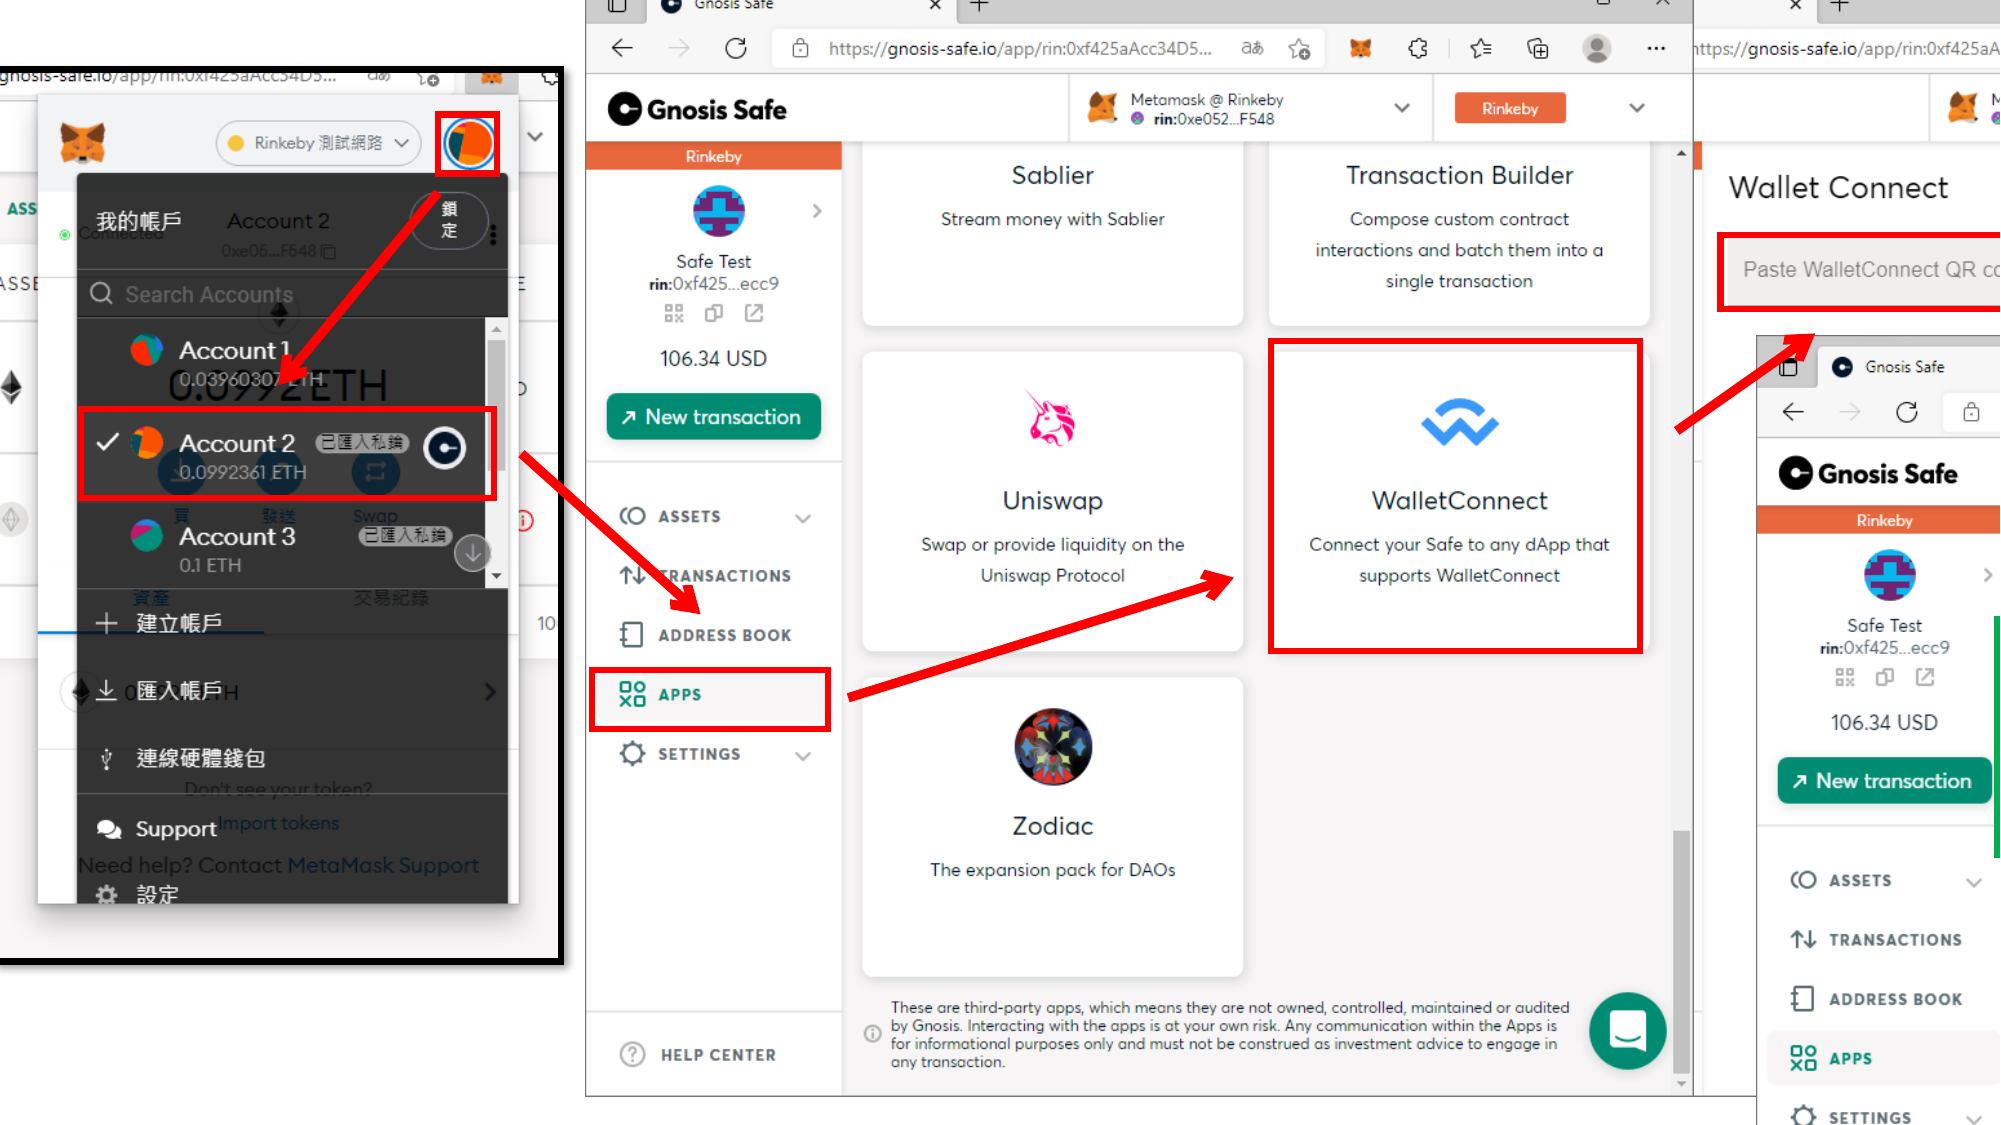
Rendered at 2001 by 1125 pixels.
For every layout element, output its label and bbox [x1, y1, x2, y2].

text_box [1676, 333, 1816, 431]
text_box [848, 577, 1234, 698]
text_box [278, 192, 439, 386]
picture [584, 0, 2000, 1125]
picture [0, 72, 558, 959]
text_box [521, 453, 701, 615]
